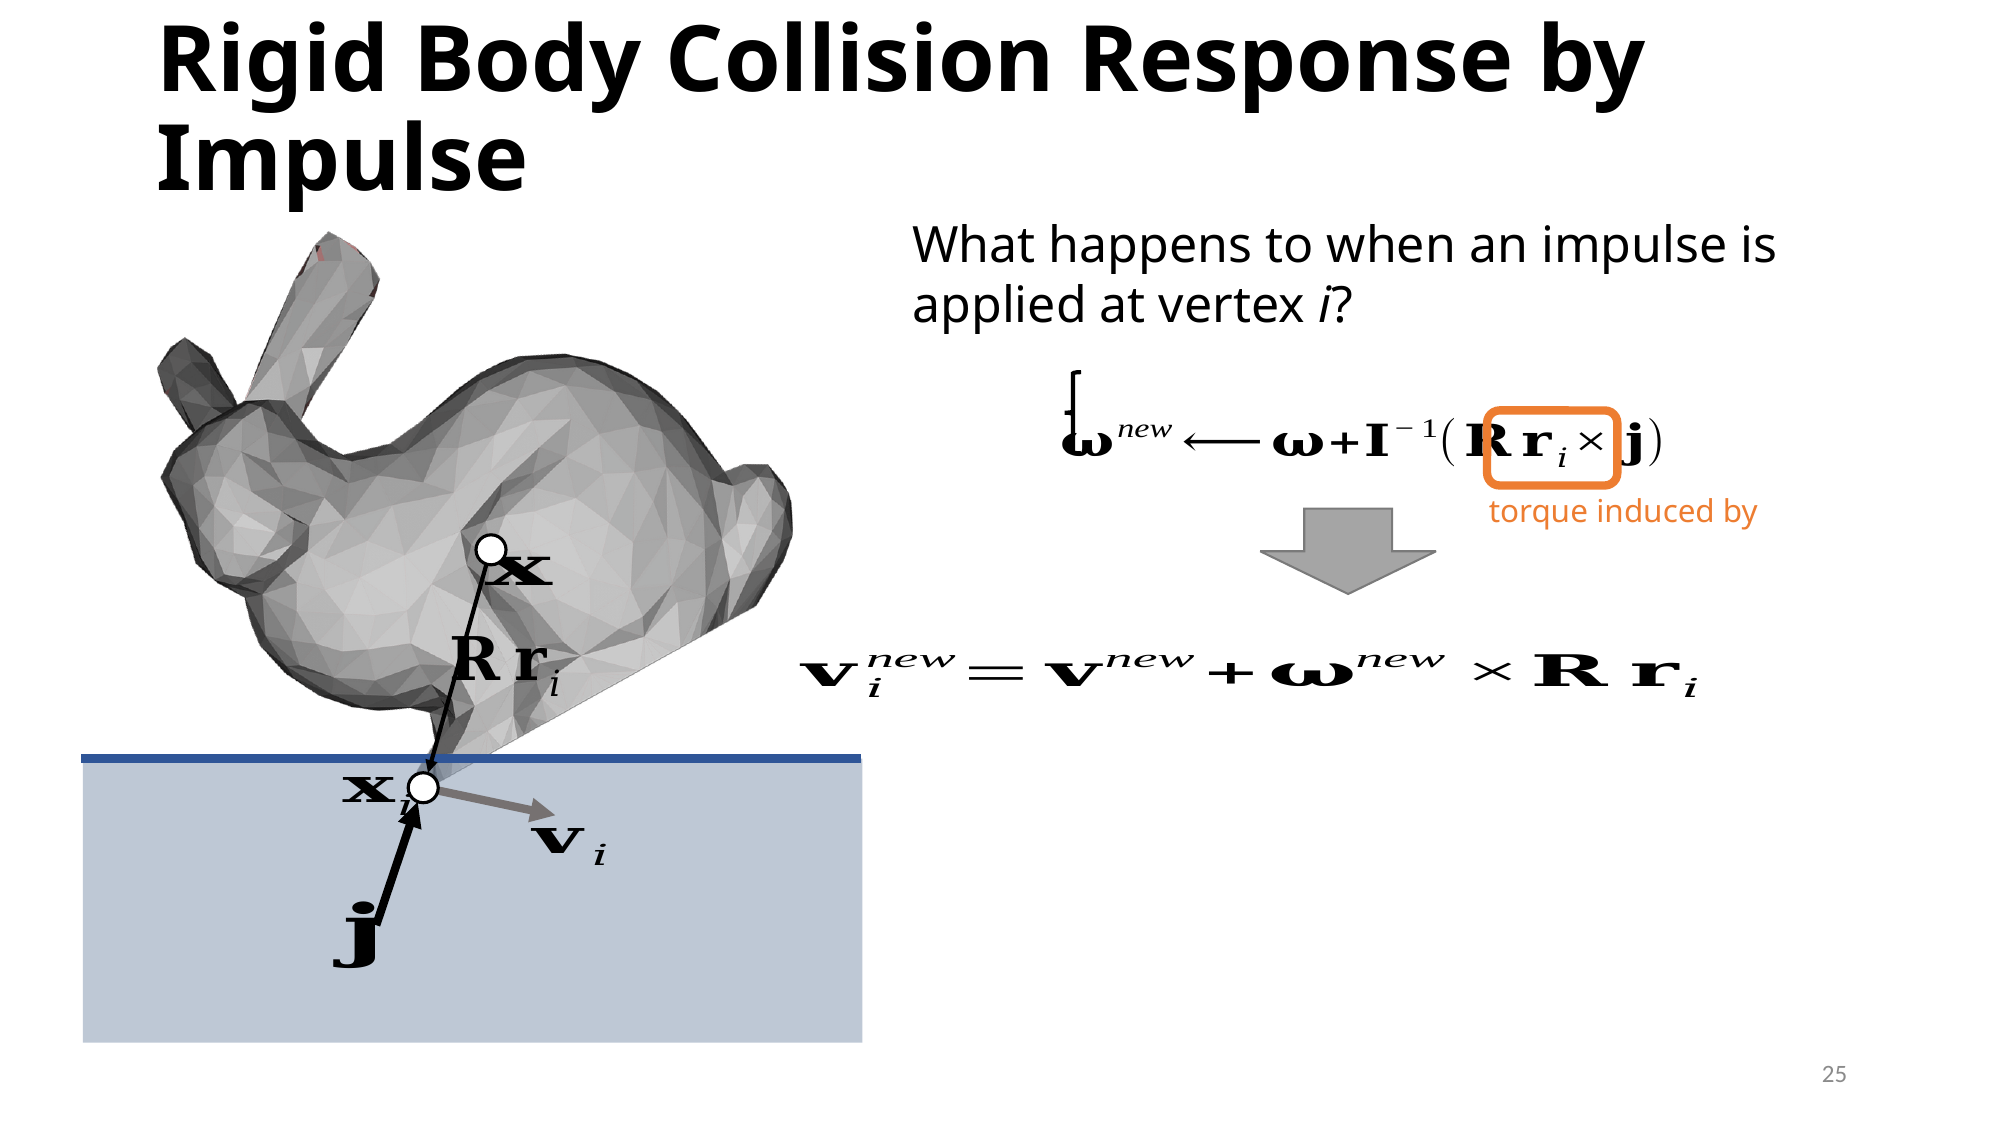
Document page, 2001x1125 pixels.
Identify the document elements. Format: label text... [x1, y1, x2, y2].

title Rigid Body Collision Response by Impulse [141, 3, 1867, 221]
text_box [427, 550, 491, 773]
text_box [1486, 409, 1619, 487]
picture [84, 95, 830, 754]
text_box [407, 771, 440, 804]
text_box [376, 801, 418, 926]
text_box [82, 757, 863, 1044]
text_box [1259, 507, 1437, 596]
text_box [1064, 371, 1082, 454]
slide_number 25 [1412, 1042, 1863, 1103]
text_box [424, 787, 556, 816]
